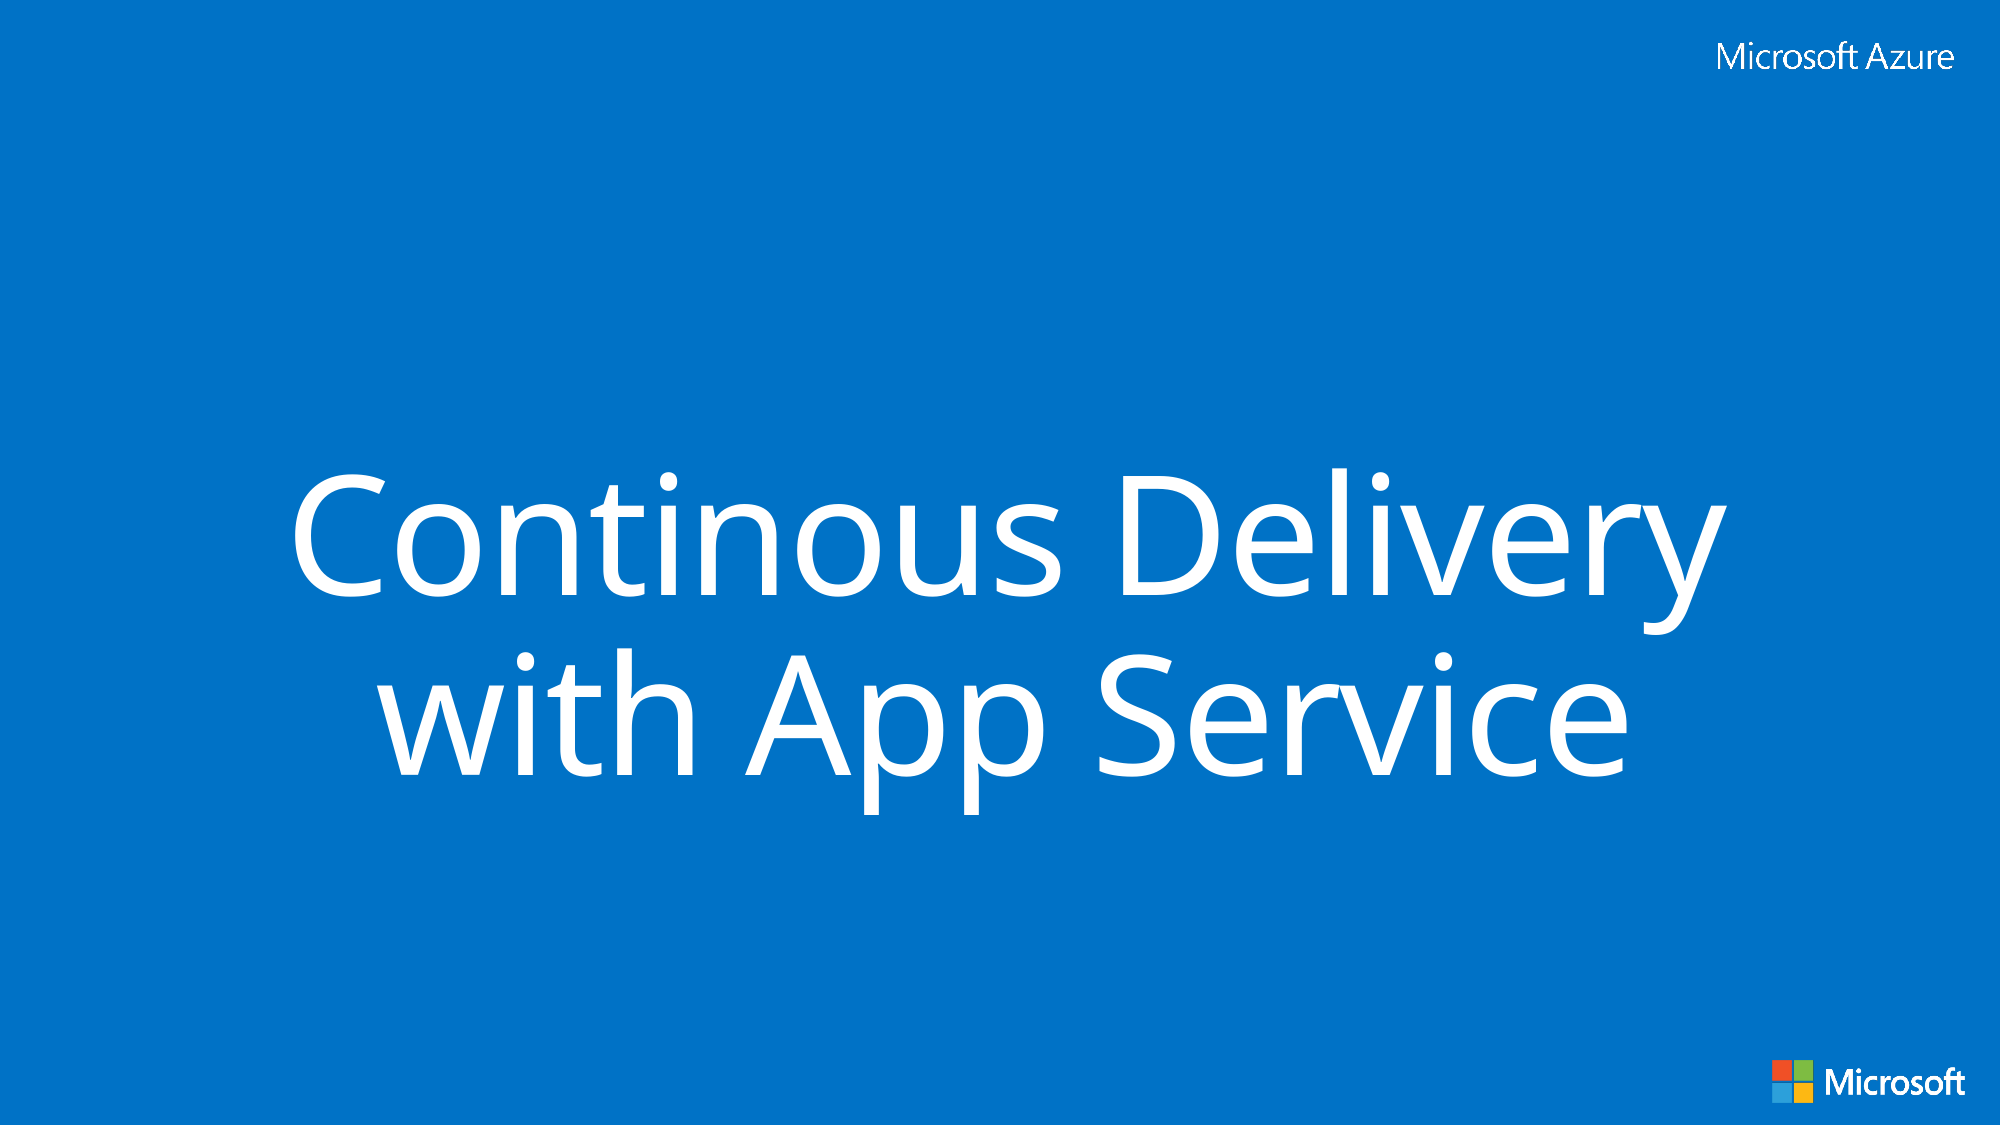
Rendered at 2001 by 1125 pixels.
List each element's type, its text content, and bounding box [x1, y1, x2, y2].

picture [1772, 1060, 1965, 1103]
title Continous Delivery with App Service [126, 444, 1886, 653]
picture [1699, 24, 1972, 87]
